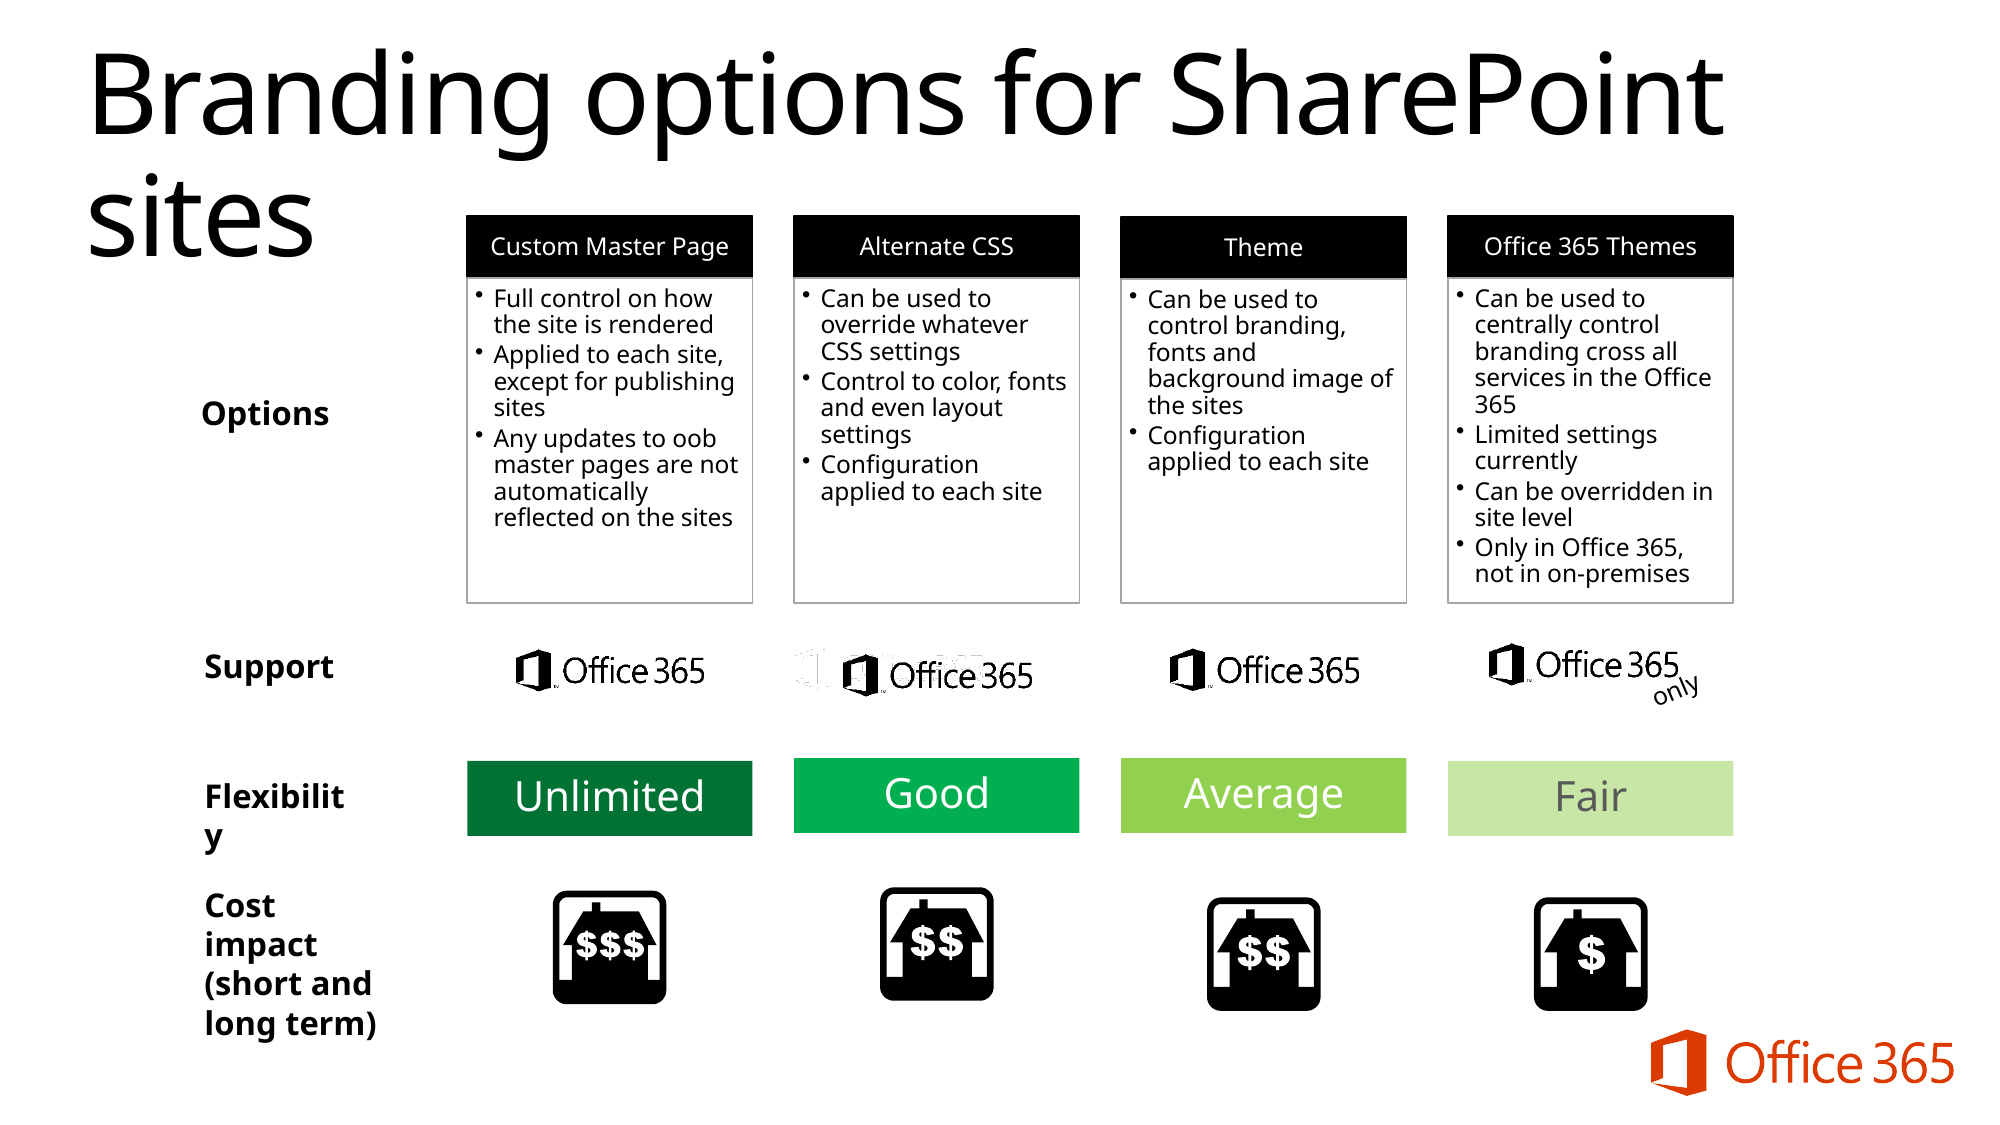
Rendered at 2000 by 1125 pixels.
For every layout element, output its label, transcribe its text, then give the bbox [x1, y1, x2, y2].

text_box Fair [1448, 760, 1734, 836]
picture [497, 631, 722, 709]
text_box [1447, 215, 1734, 604]
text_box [793, 215, 1080, 604]
text_box Cost impact (short and long term) [189, 877, 411, 1049]
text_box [1471, 625, 1715, 713]
text_box Good [794, 758, 1080, 833]
picture [1152, 630, 1376, 709]
picture [1206, 897, 1321, 1012]
text_box Support [189, 637, 375, 692]
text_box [1120, 216, 1407, 604]
text_box Flexibility [189, 768, 373, 862]
text_box Average [1121, 758, 1407, 833]
picture [777, 628, 1049, 714]
picture [879, 887, 994, 1001]
picture [552, 890, 667, 1005]
picture [1533, 897, 1981, 1125]
title Branding options for SharePoint sites [85, 37, 1914, 161]
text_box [467, 215, 753, 604]
text_box Unlimited [467, 760, 753, 836]
text_box Options [186, 385, 345, 440]
